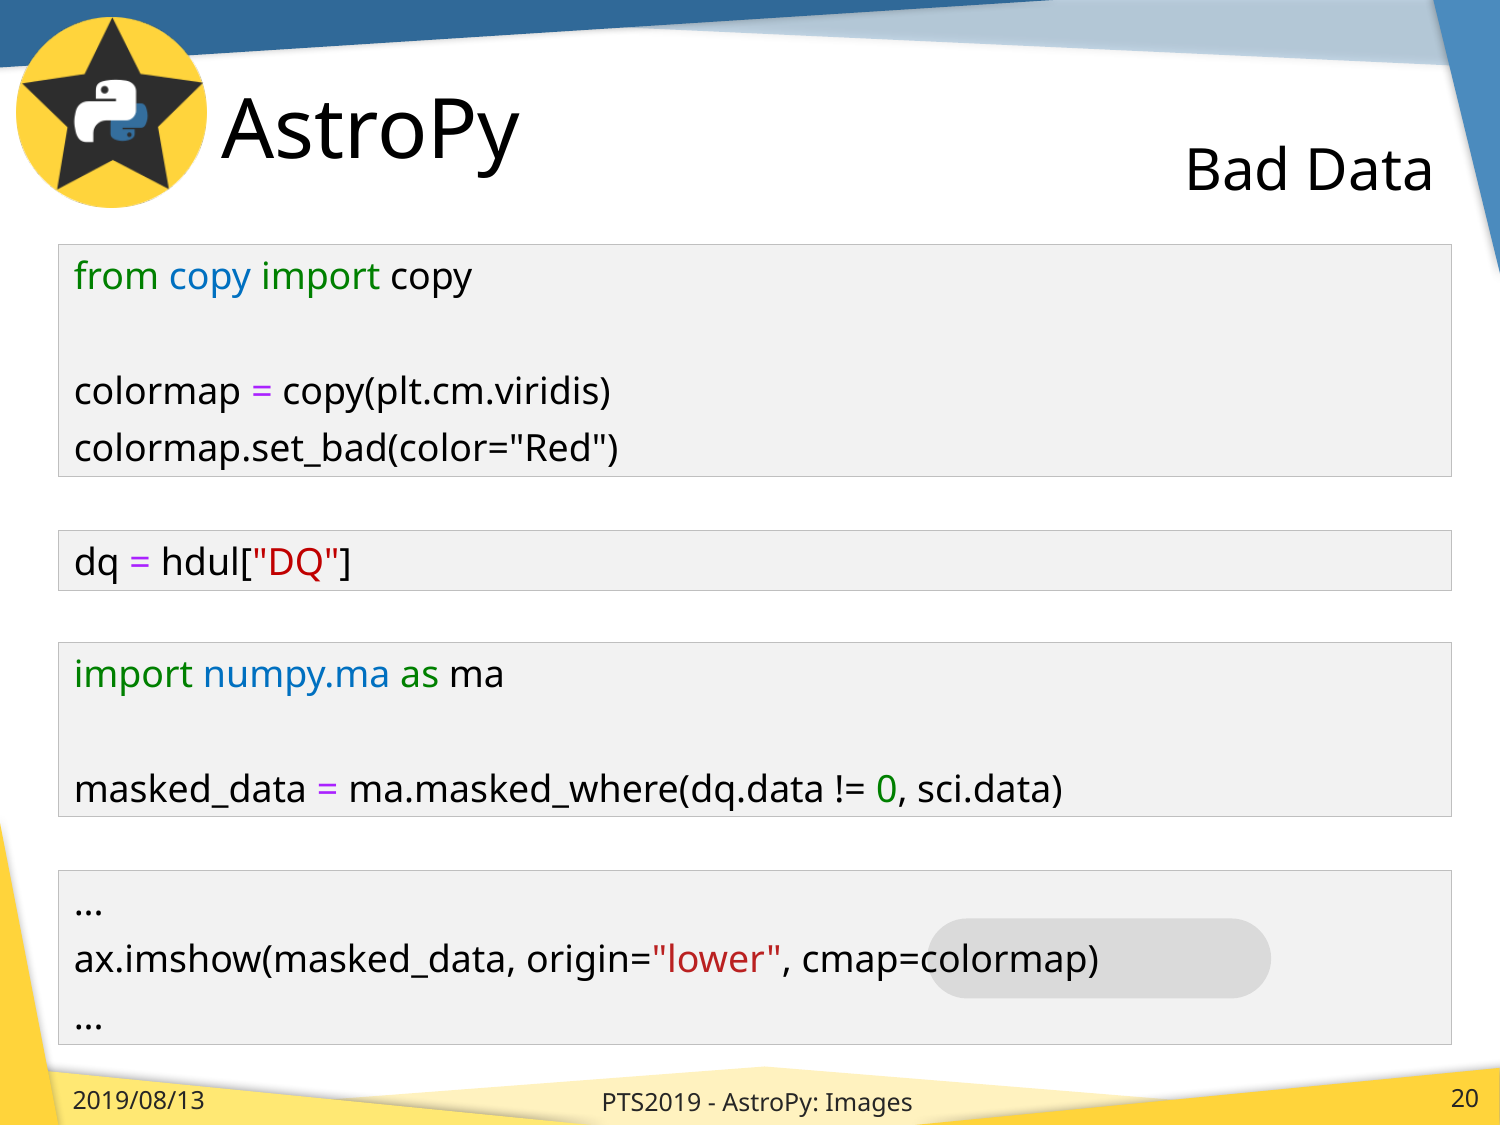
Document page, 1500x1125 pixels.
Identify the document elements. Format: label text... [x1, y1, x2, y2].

text_box dq = hdul["DQ"] [58, 530, 1452, 591]
slide_number 20 [1144, 1082, 1495, 1118]
footer PTS2019 - AstroPy: Images [520, 1071, 995, 1125]
title AstroPy [206, 66, 1425, 185]
picture [16, 17, 207, 208]
text_box [925, 916, 1274, 1001]
text_box Bad Data [231, 91, 1450, 210]
text_box from copy import copy colormap = copy(plt.cm.viridis) colormap.set_bad(color="Red") [58, 244, 1452, 477]
text_box ... ax.imshow(masked_data, origin="lower", cmap=colormap) ... [58, 870, 1452, 1045]
text_box import numpy.ma as ma masked_data = ma.masked_where(dq.data != 0, sci.data) [58, 642, 1452, 817]
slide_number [57, 1082, 408, 1118]
